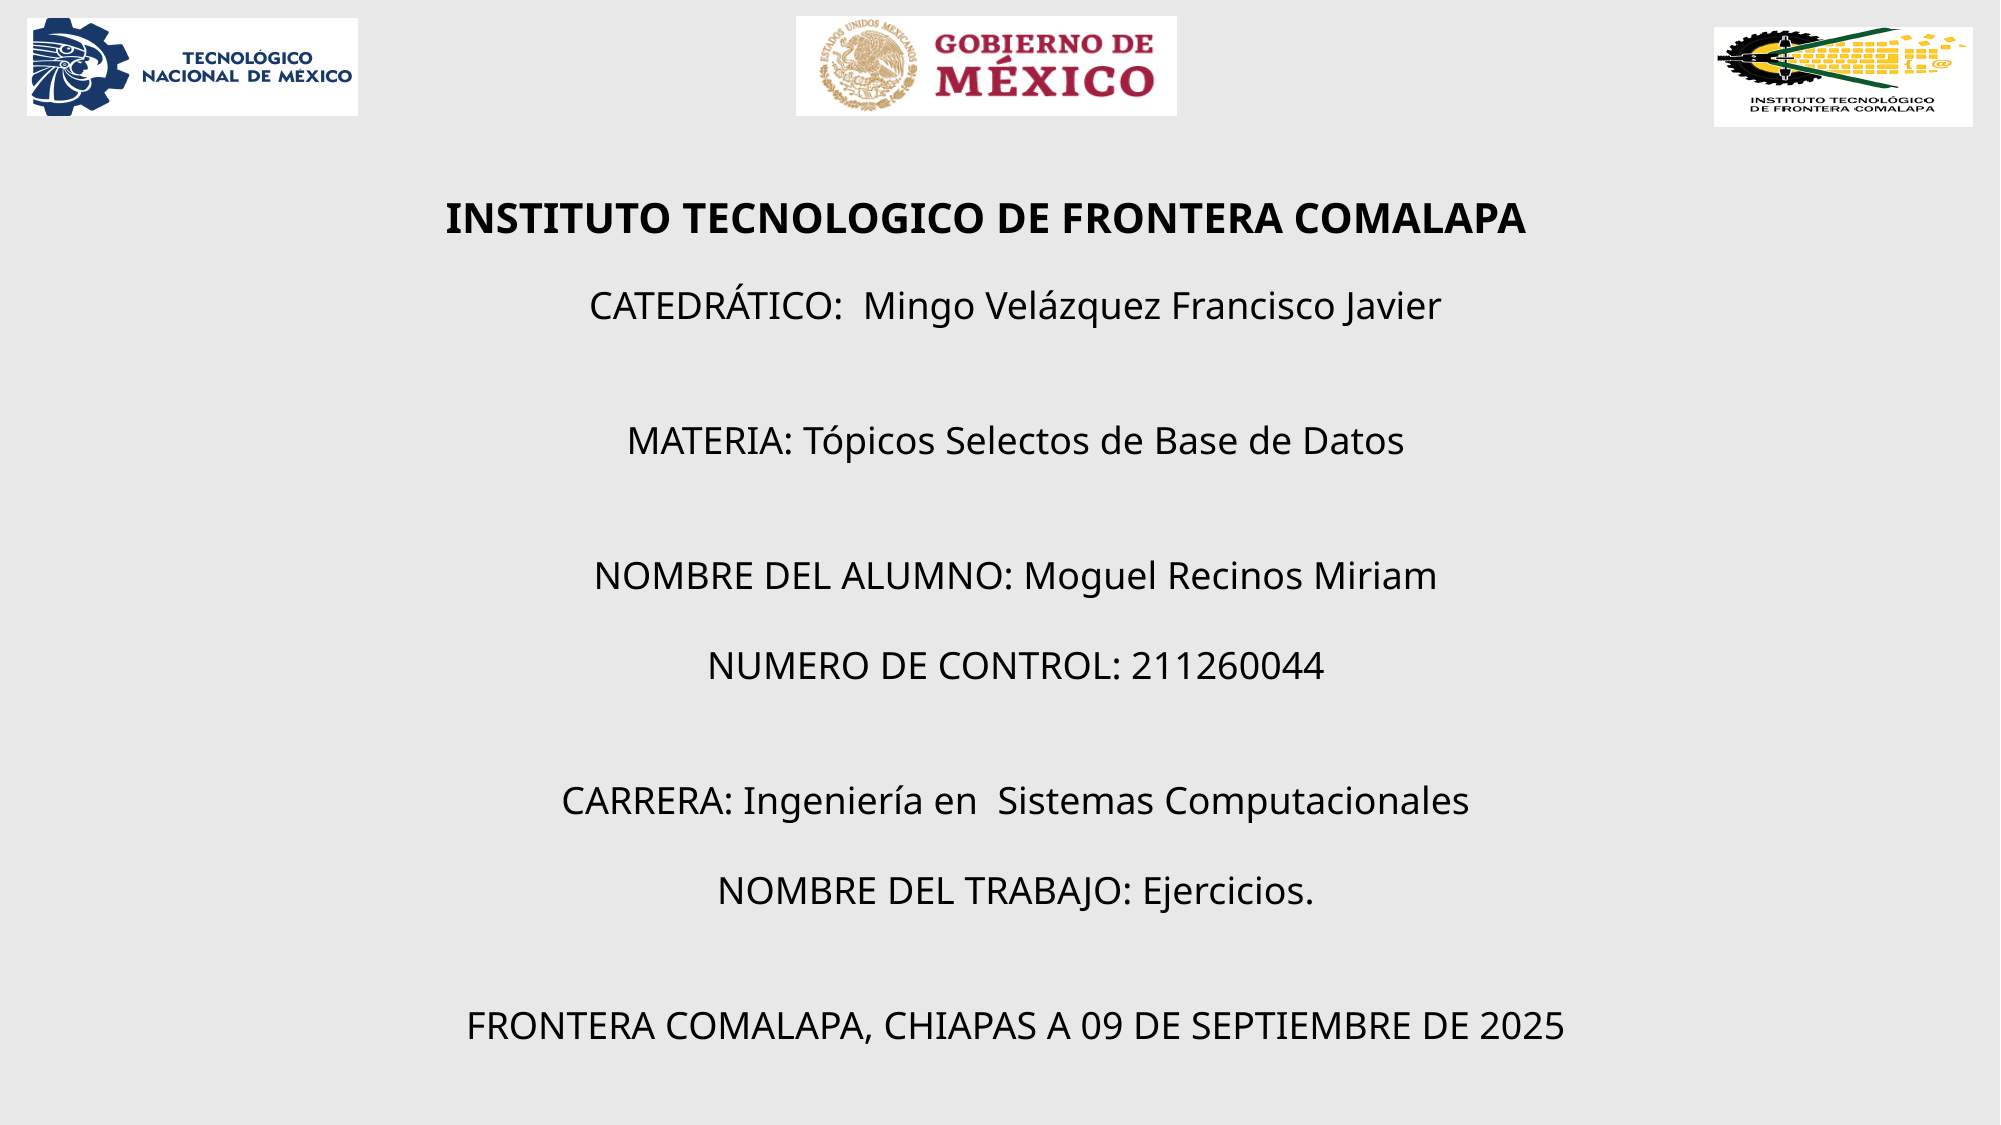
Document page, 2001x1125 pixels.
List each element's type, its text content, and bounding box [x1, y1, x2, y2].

picture [795, 15, 1177, 116]
picture [1713, 26, 1973, 127]
text_box INSTITUTO TECNOLOGICO DE FRONTERA COMALAPA [347, 188, 1625, 242]
text_box CATEDRÁTICO: Mingo Velázquez Francisco Javier MATERIA: Tópicos Selectos de Base de Datos NOMBRE DEL ALUMNO: Moguel Recinos Miriam NUMERO DE CONTROL: 211260044 CARRERA: Ingeniería en Sistemas Computacionales NOMBRE DEL TRABAJO: Ejercicios. FRONTERA COMALAPA, CHIAPAS A 09 DE SEPTIEMBRE DE 2025 [59, 274, 1973, 1090]
picture [27, 17, 358, 116]
